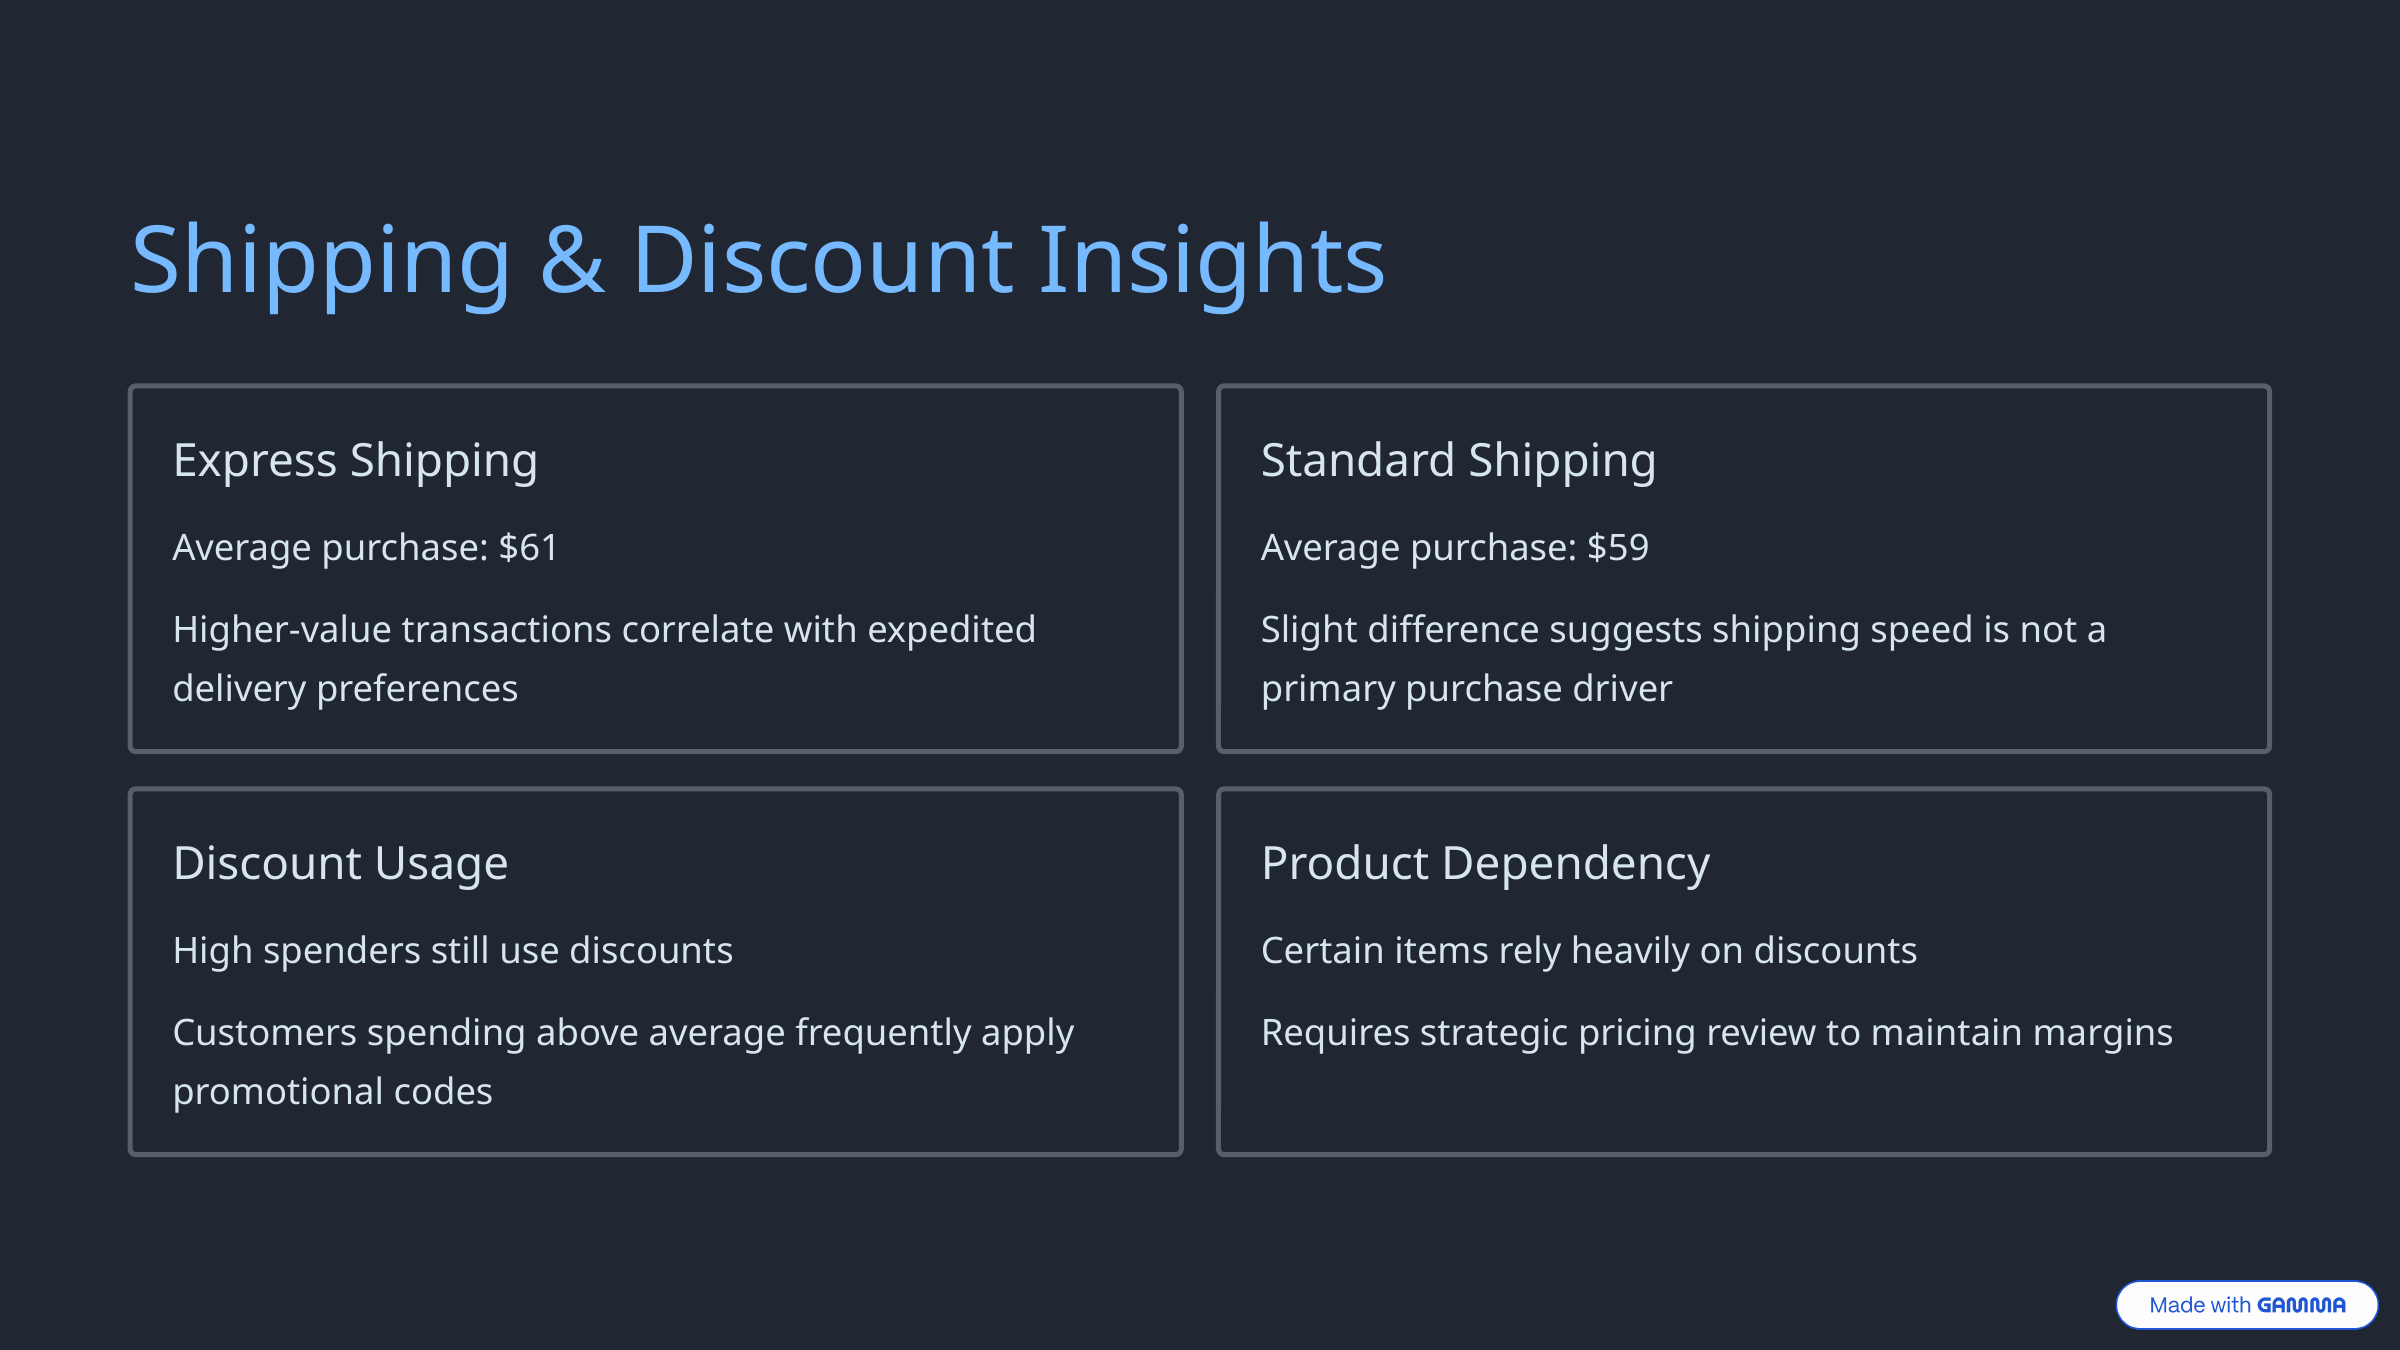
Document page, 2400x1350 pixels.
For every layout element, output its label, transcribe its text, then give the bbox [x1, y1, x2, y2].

text_box Standard Shipping [1260, 428, 1726, 487]
text_box High spenders still use discounts [172, 911, 1140, 971]
text_box Certain items rely heavily on discounts [1260, 911, 2228, 971]
text_box Express Shipping [172, 428, 638, 487]
text_box Customers spending above average frequently apply promotional codes [172, 993, 1140, 1113]
text_box Discount Usage [172, 831, 638, 890]
picture [2106, 1271, 2389, 1339]
text_box [130, 788, 1182, 1155]
text_box Higher-value transactions correlate with expedited delivery preferences [172, 590, 1140, 710]
text_box Requires strategic pricing review to maintain margins [1260, 993, 2228, 1053]
text_box Product Dependency [1260, 831, 1726, 890]
text_box [130, 385, 1182, 752]
text_box Shipping & Discount Insights [130, 195, 1399, 312]
text_box Average purchase: $59 [1260, 508, 2228, 569]
text_box Slight difference suggests shipping speed is not a primary purchase driver [1260, 590, 2228, 710]
text_box [1218, 788, 2270, 1155]
text_box Average purchase: $61 [172, 508, 1140, 569]
text_box [1218, 385, 2270, 752]
